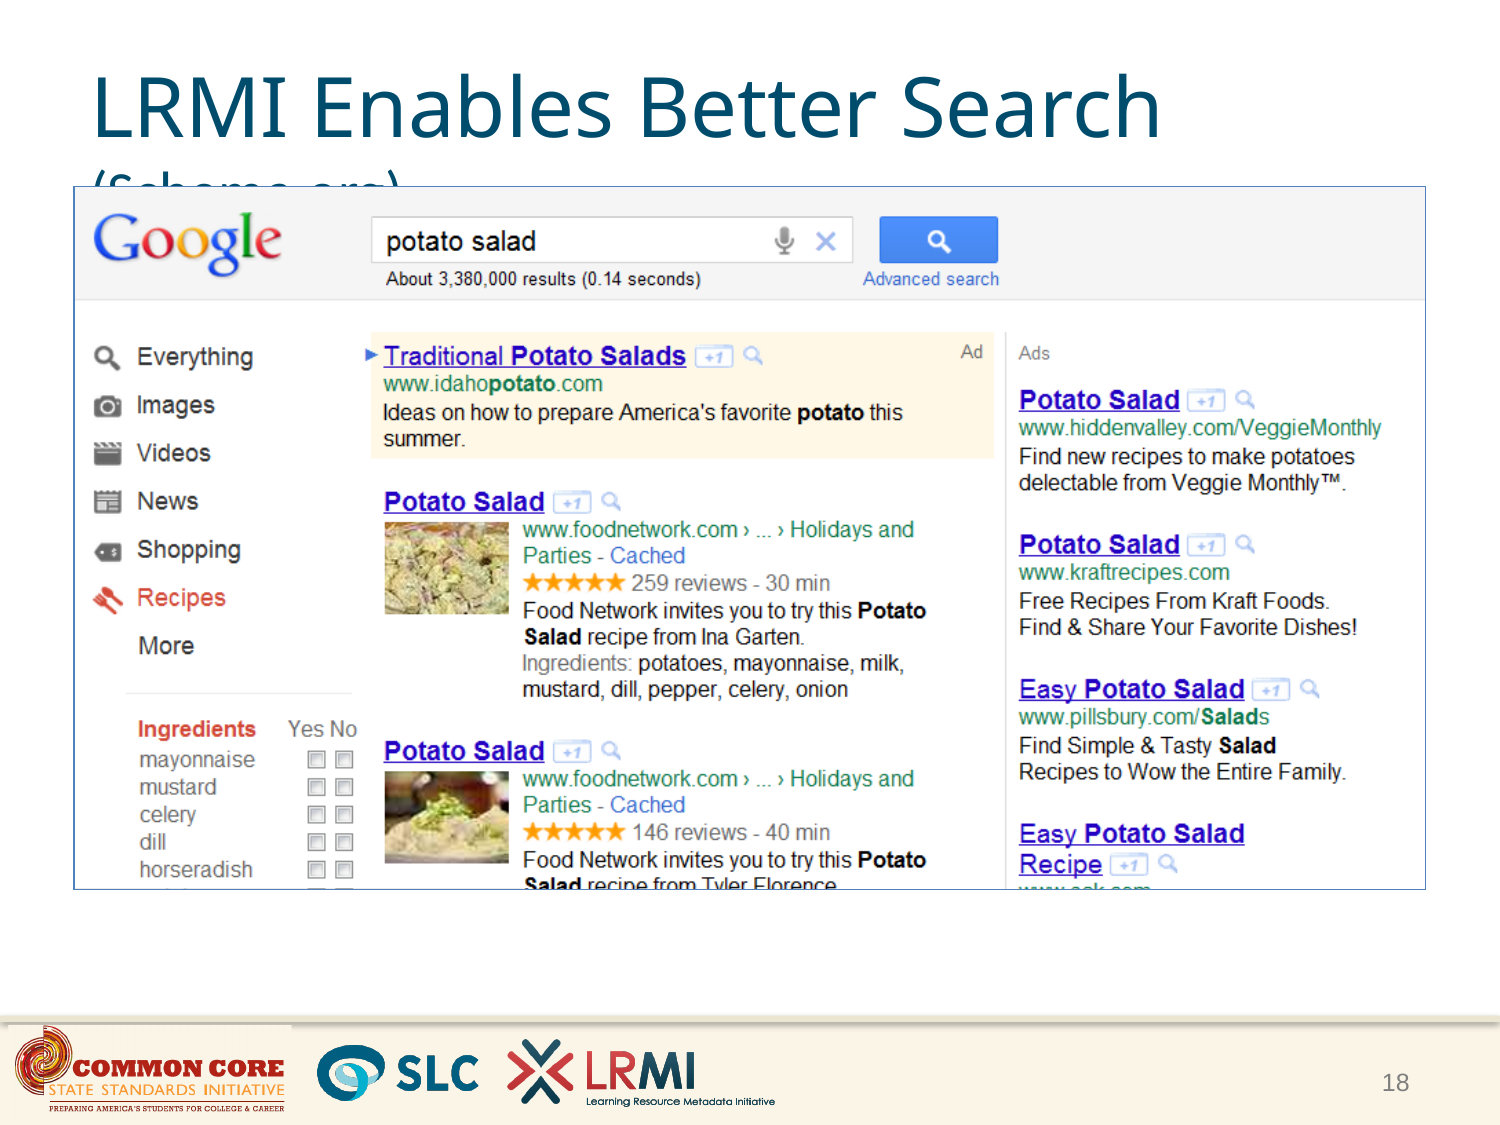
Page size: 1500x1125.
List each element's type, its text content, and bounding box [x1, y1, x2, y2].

picture [313, 1039, 482, 1107]
picture [74, 187, 1426, 889]
picture [8, 1024, 292, 1120]
picture [506, 1039, 775, 1107]
text_box 18 [1382, 1060, 1425, 1103]
title LRMI Enables Better Search (Schema.org) [75, 45, 1425, 186]
